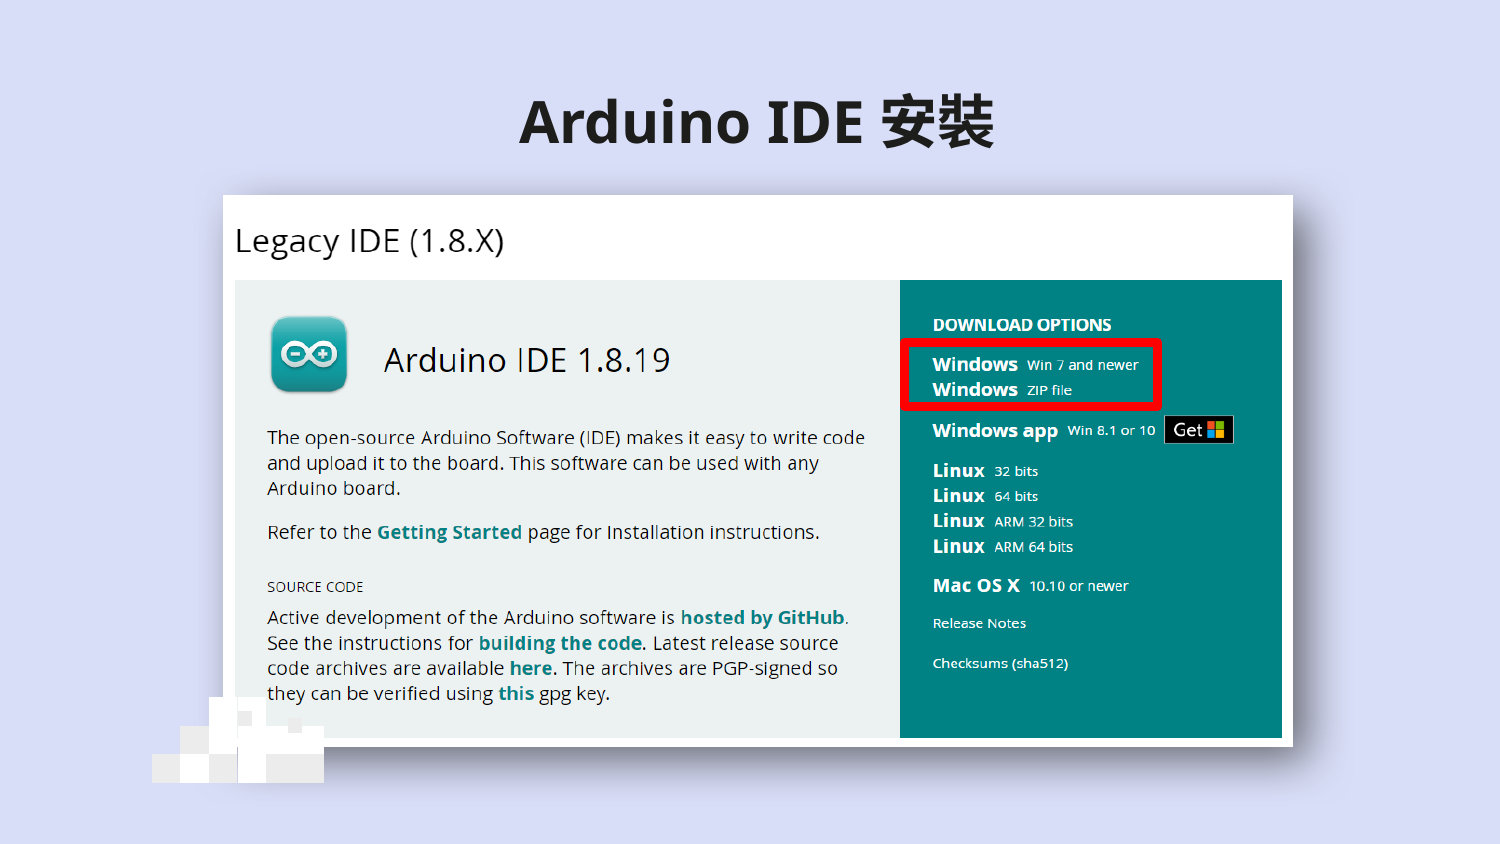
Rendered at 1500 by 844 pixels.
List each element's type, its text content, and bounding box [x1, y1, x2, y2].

picture [222, 195, 1293, 747]
text_box Arduino IDE安裝 [118, 72, 1382, 167]
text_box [151, 696, 324, 784]
